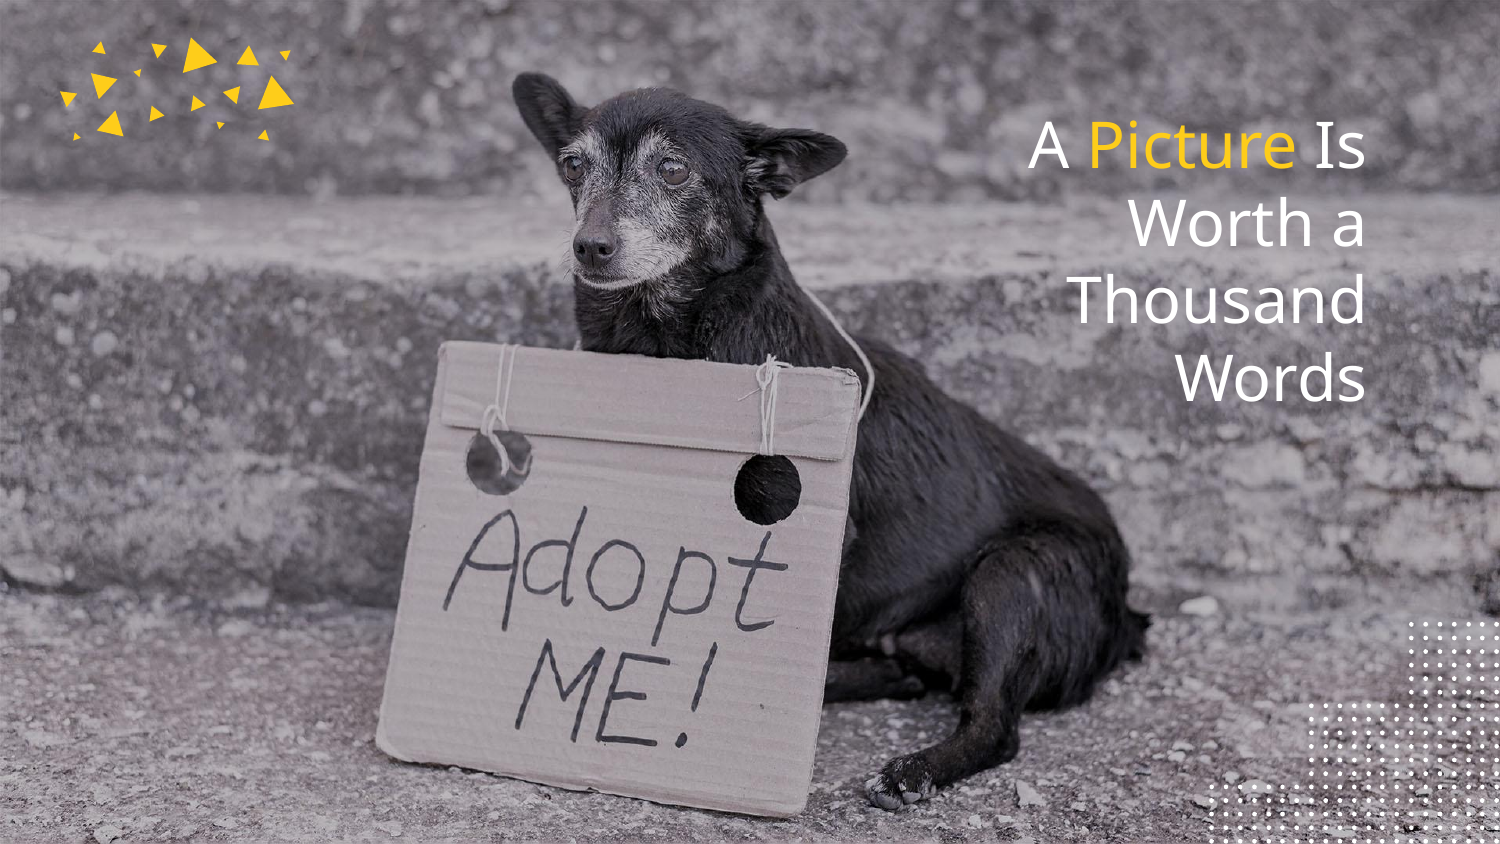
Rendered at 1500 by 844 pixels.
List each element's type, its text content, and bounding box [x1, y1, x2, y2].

title A Picture Is Worth a Thousand Words [879, 88, 1383, 442]
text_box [1208, 621, 1500, 844]
picture [0, 0, 1500, 844]
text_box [59, 37, 295, 141]
